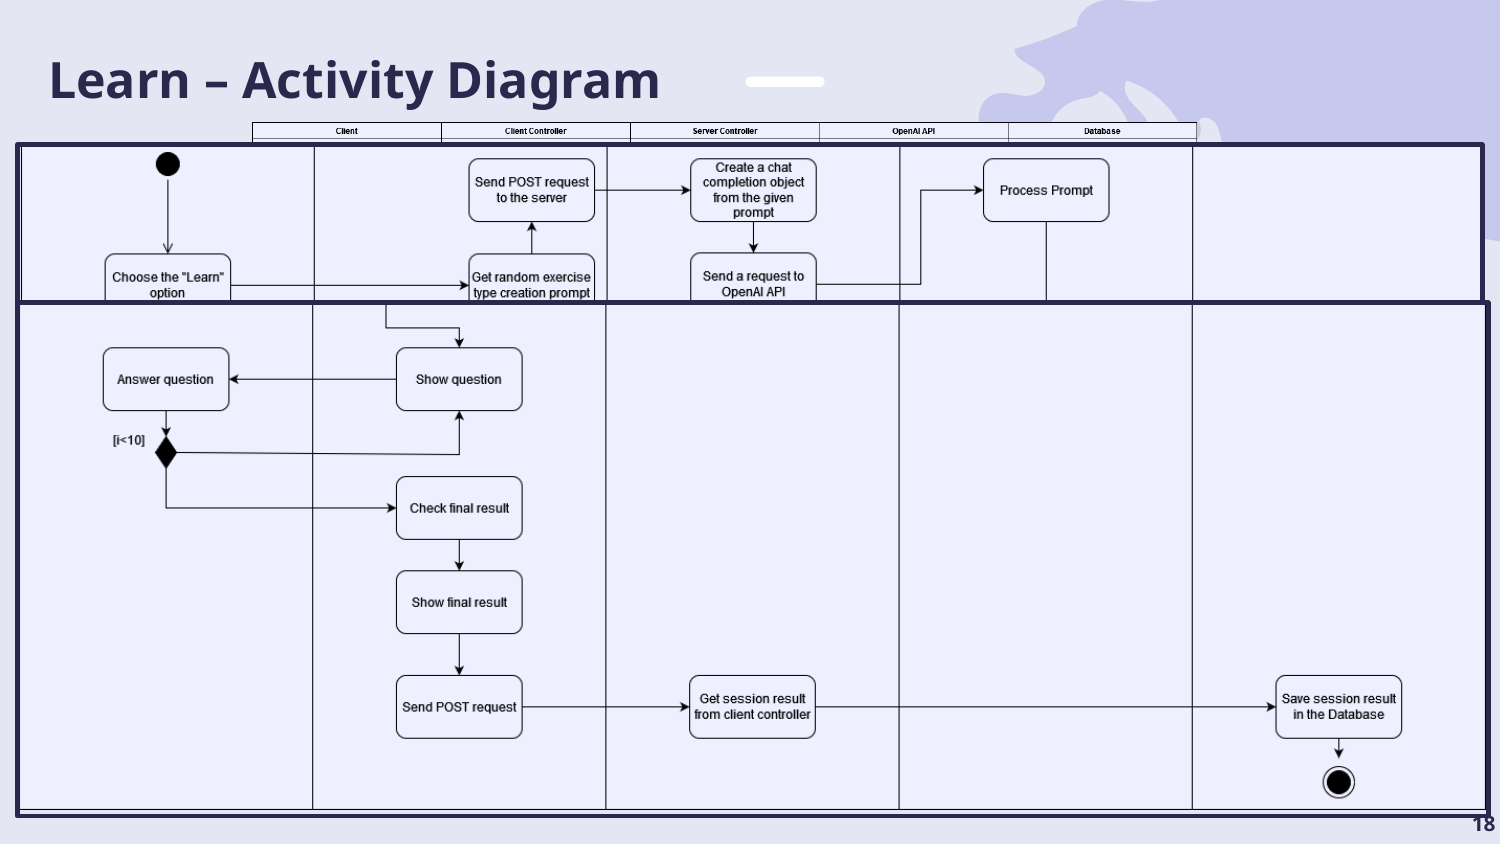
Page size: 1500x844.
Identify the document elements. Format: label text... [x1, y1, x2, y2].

title Learn – Activity Diagram [33, 34, 981, 135]
picture [19, 122, 1487, 814]
text_box 18 [1456, 803, 1500, 844]
